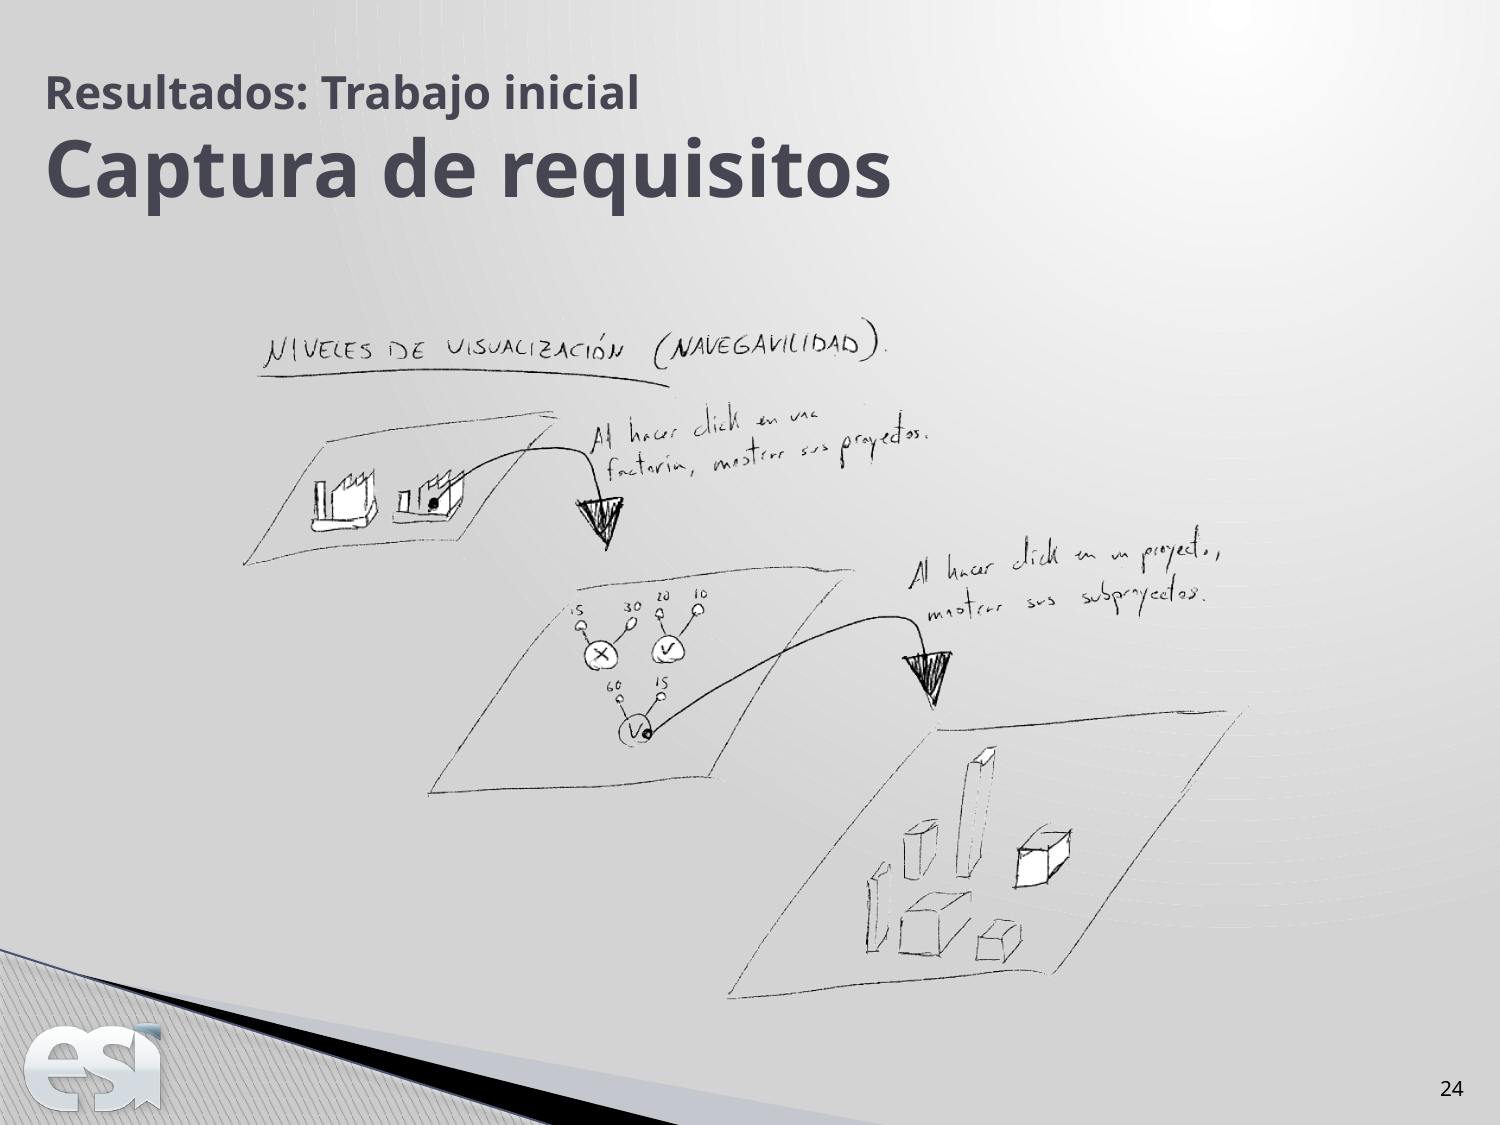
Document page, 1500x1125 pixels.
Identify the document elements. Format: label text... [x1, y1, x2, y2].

title Resultados: Trabajo inicial Captura de requisitos [29, 45, 1459, 233]
picture [17, 1017, 172, 1116]
slide_number 24 [1418, 1051, 1479, 1112]
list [218, 290, 1298, 1034]
